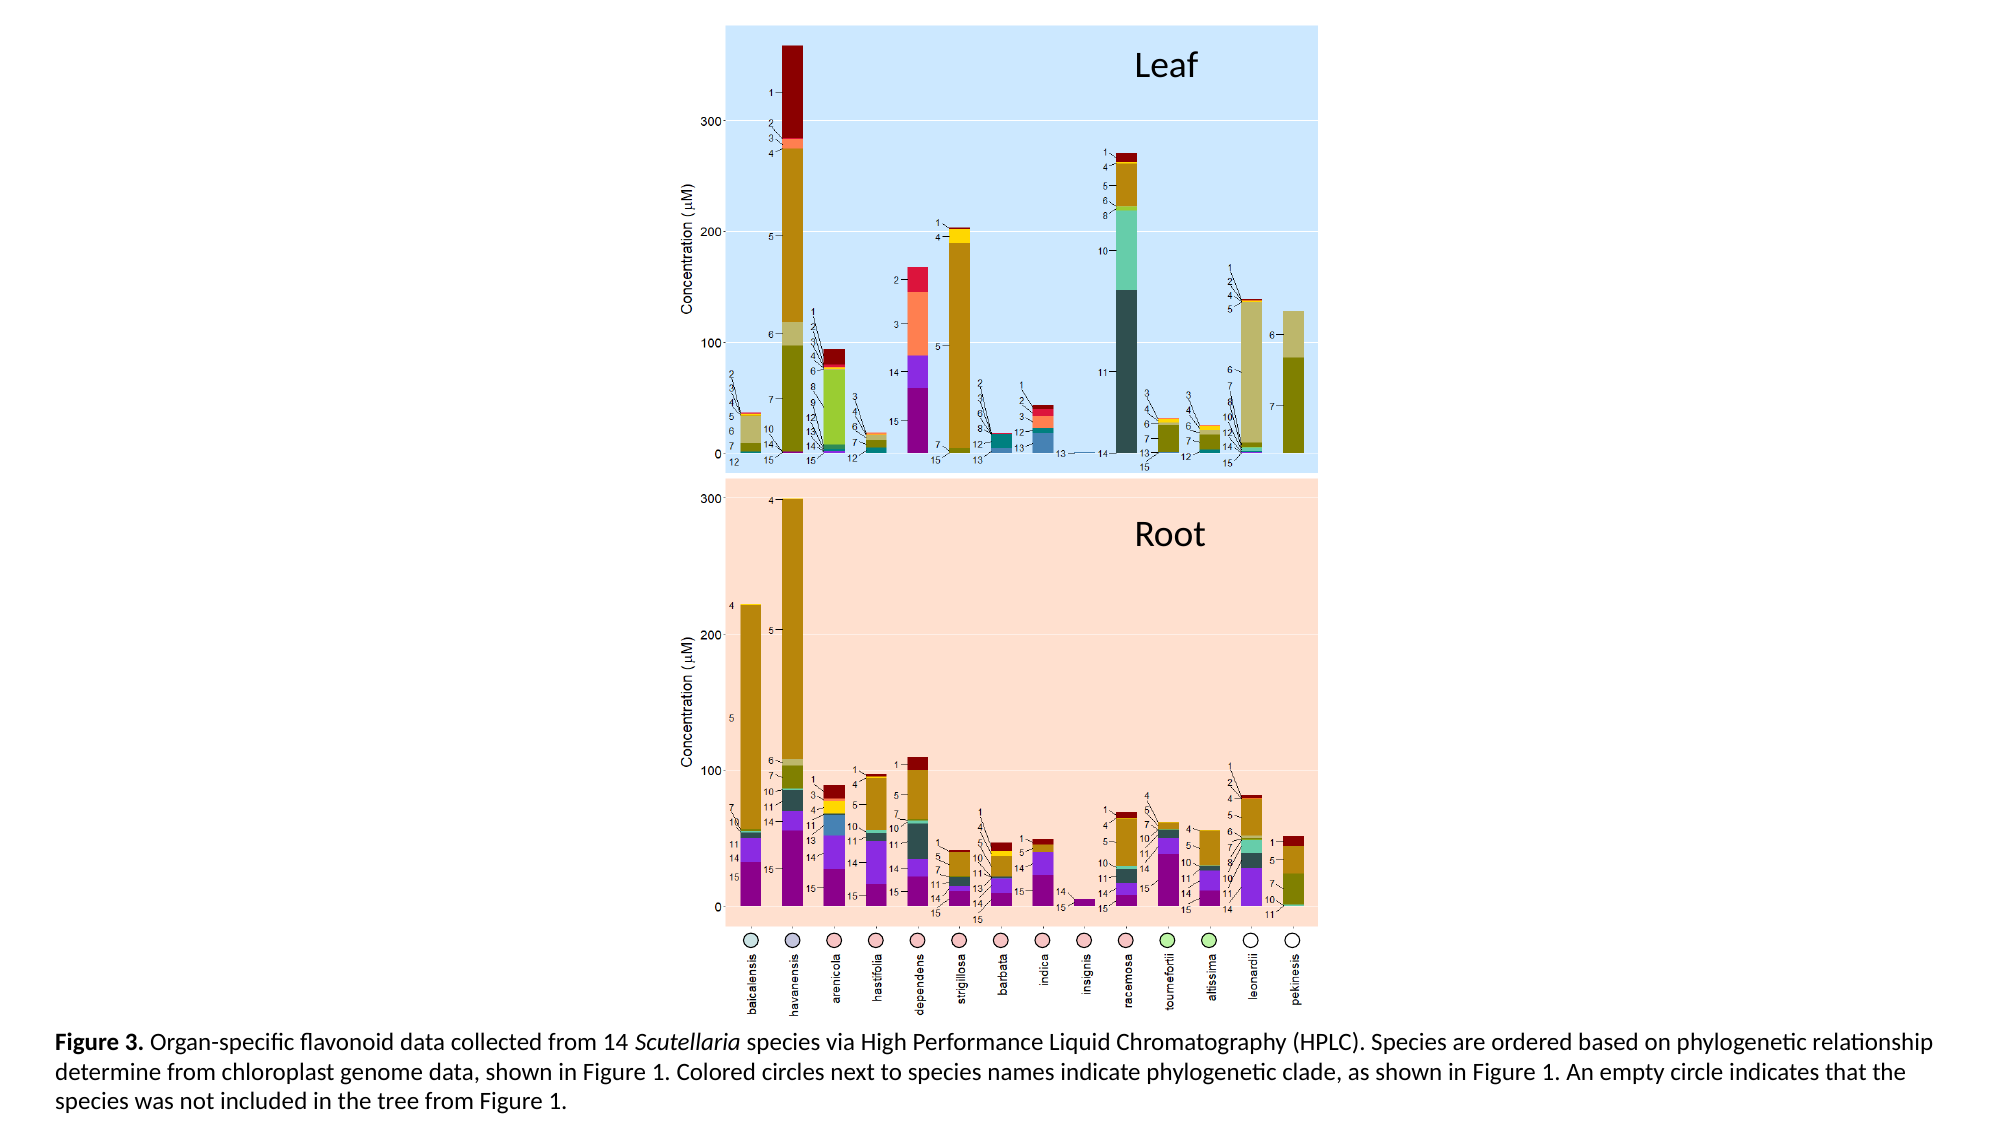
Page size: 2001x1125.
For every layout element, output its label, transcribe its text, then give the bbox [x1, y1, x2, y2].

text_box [674, 23, 1326, 1019]
text_box Figure 3. Organ-specific flavonoid data collected from 14 Scutellaria species via High Performance Liquid Chromatography (HPLC). Species are ordered based on phylogenetic relationship determine from chloroplast genome data, shown in Figure 1. Colored circles next to species names indicate phylogenetic clade, as shown in Figure 1. An empty circle indicates that the species was not included in the tree from Figure 1. [40, 1017, 2000, 1123]
